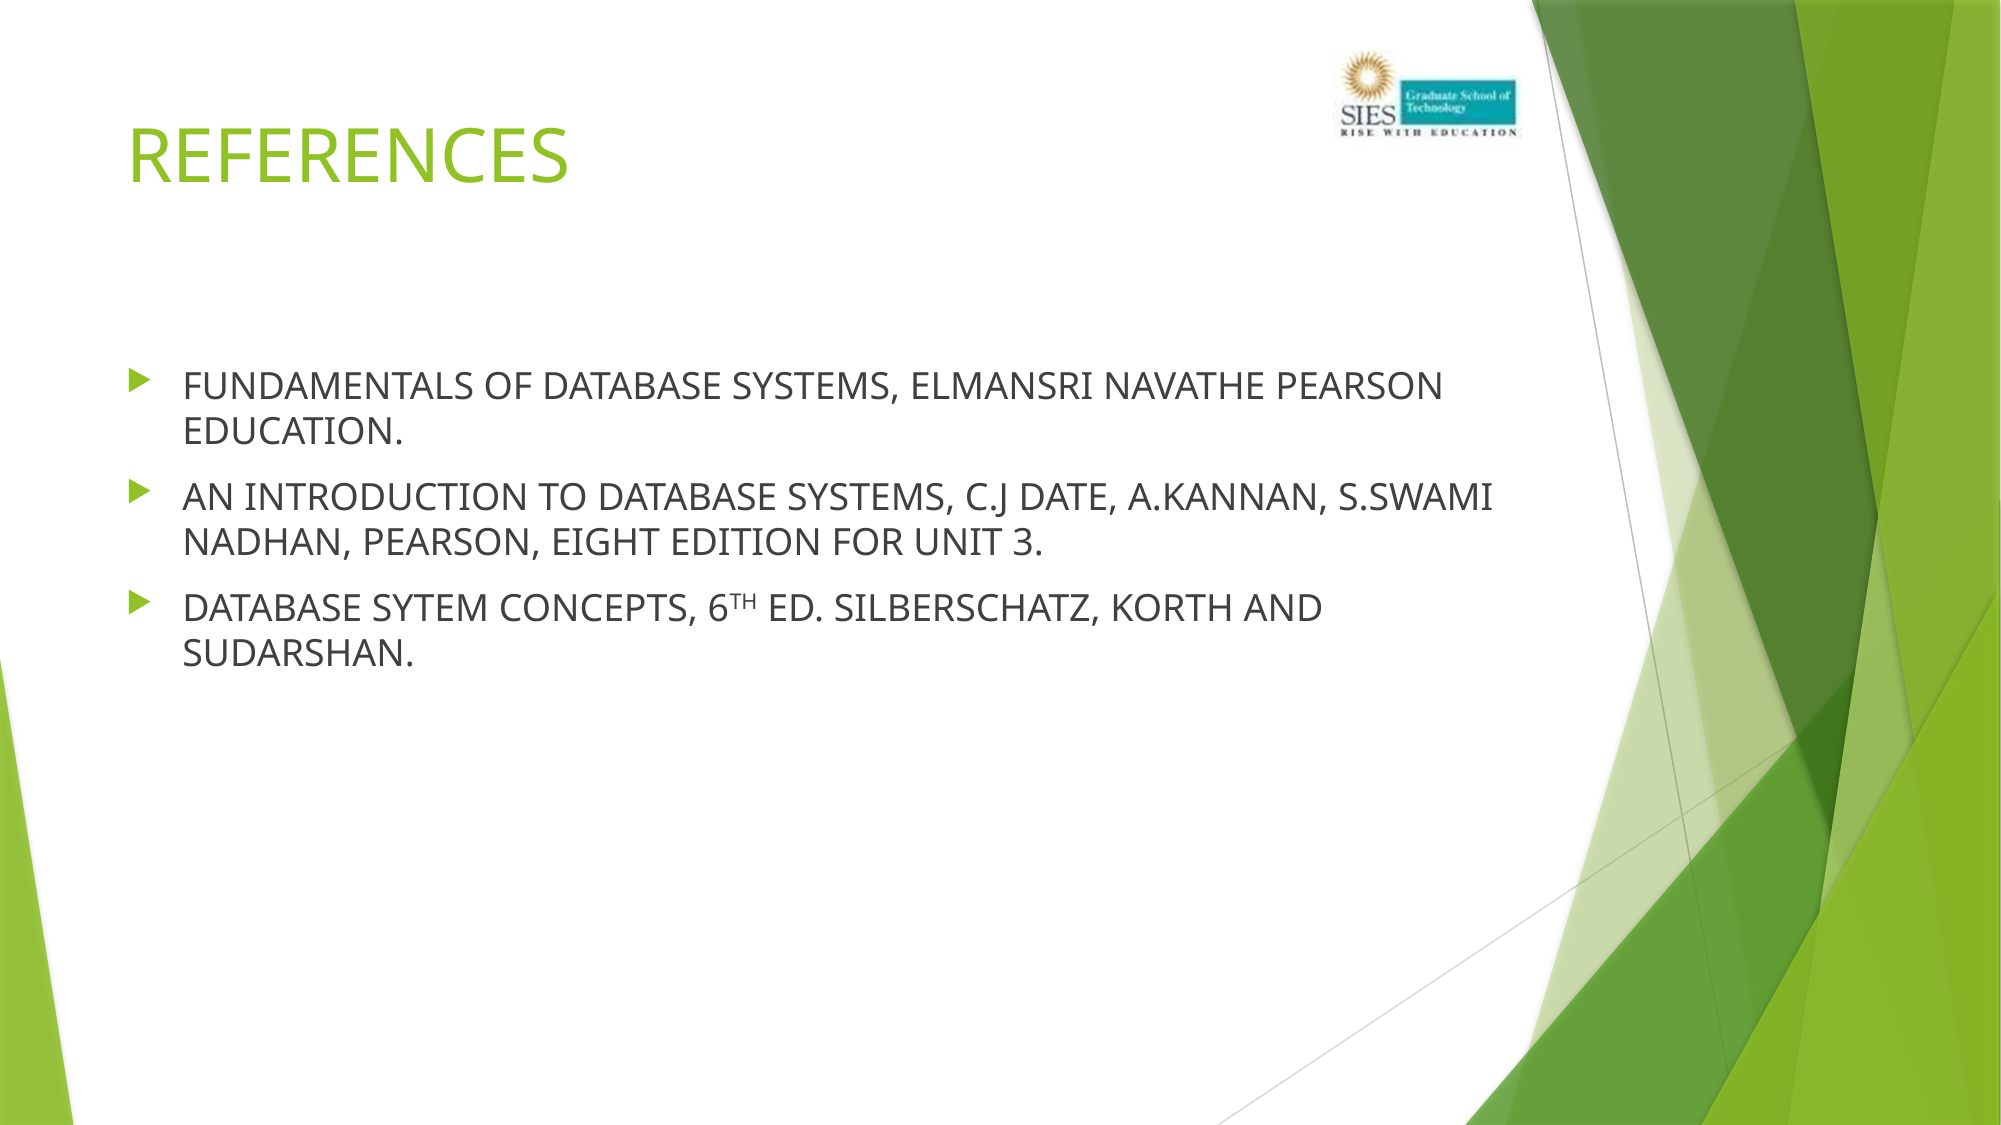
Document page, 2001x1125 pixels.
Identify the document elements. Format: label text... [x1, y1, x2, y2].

title REFERENCES [111, 99, 1522, 317]
picture [1332, 49, 1522, 151]
list FUNDAMENTALS OF DATABASE SYSTEMS, ELMANSRI NAVATHE PEARSON EDUCATION. AN INTRODUCTION TO DATABASE SYSTEMS, C.J DATE, A.KANNAN, S.SWAMI NADHAN, PEARSON, EIGHT EDITION FOR UNIT 3. DATABASE SYTEM CONCEPTS, 6TH ED. SILBERSCHATZ, KORTH AND SUDARSHAN. [111, 354, 1522, 992]
